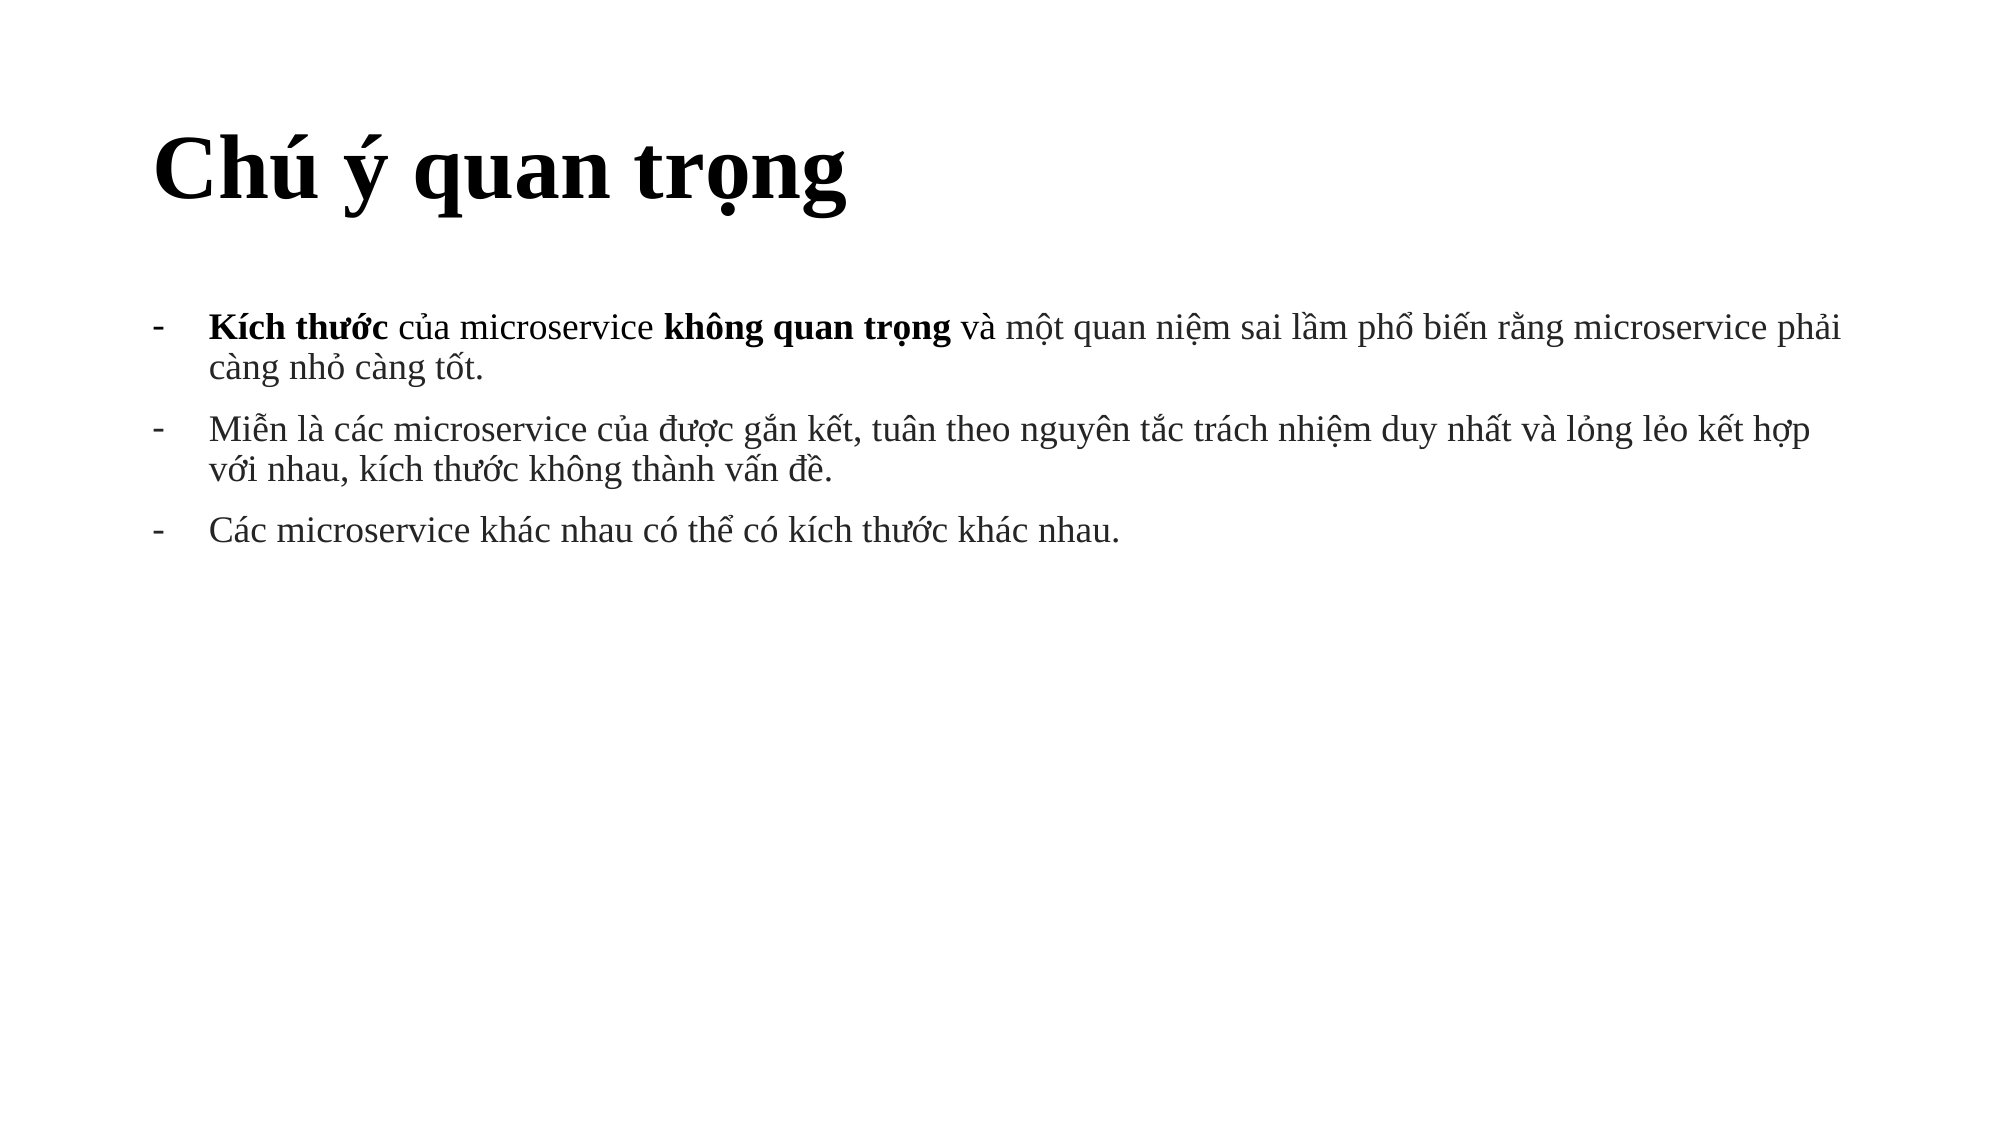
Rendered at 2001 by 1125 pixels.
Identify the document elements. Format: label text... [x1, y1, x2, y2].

title Chú ý quan trọng [137, 59, 1863, 278]
list Kích thước của microservice không quan trọng và một quan niệm sai lầm phổ biến rằng microservice phải càng nhỏ càng tốt. Miễn là các microservice của được gắn kết, tuân theo nguyên tắc trách nhiệm duy nhất và lỏng lẻo kết hợp với nhau, kích thước không thành vấn đề. Các microservice khác nhau có thể có kích thước khác nhau. [137, 299, 1863, 1014]
